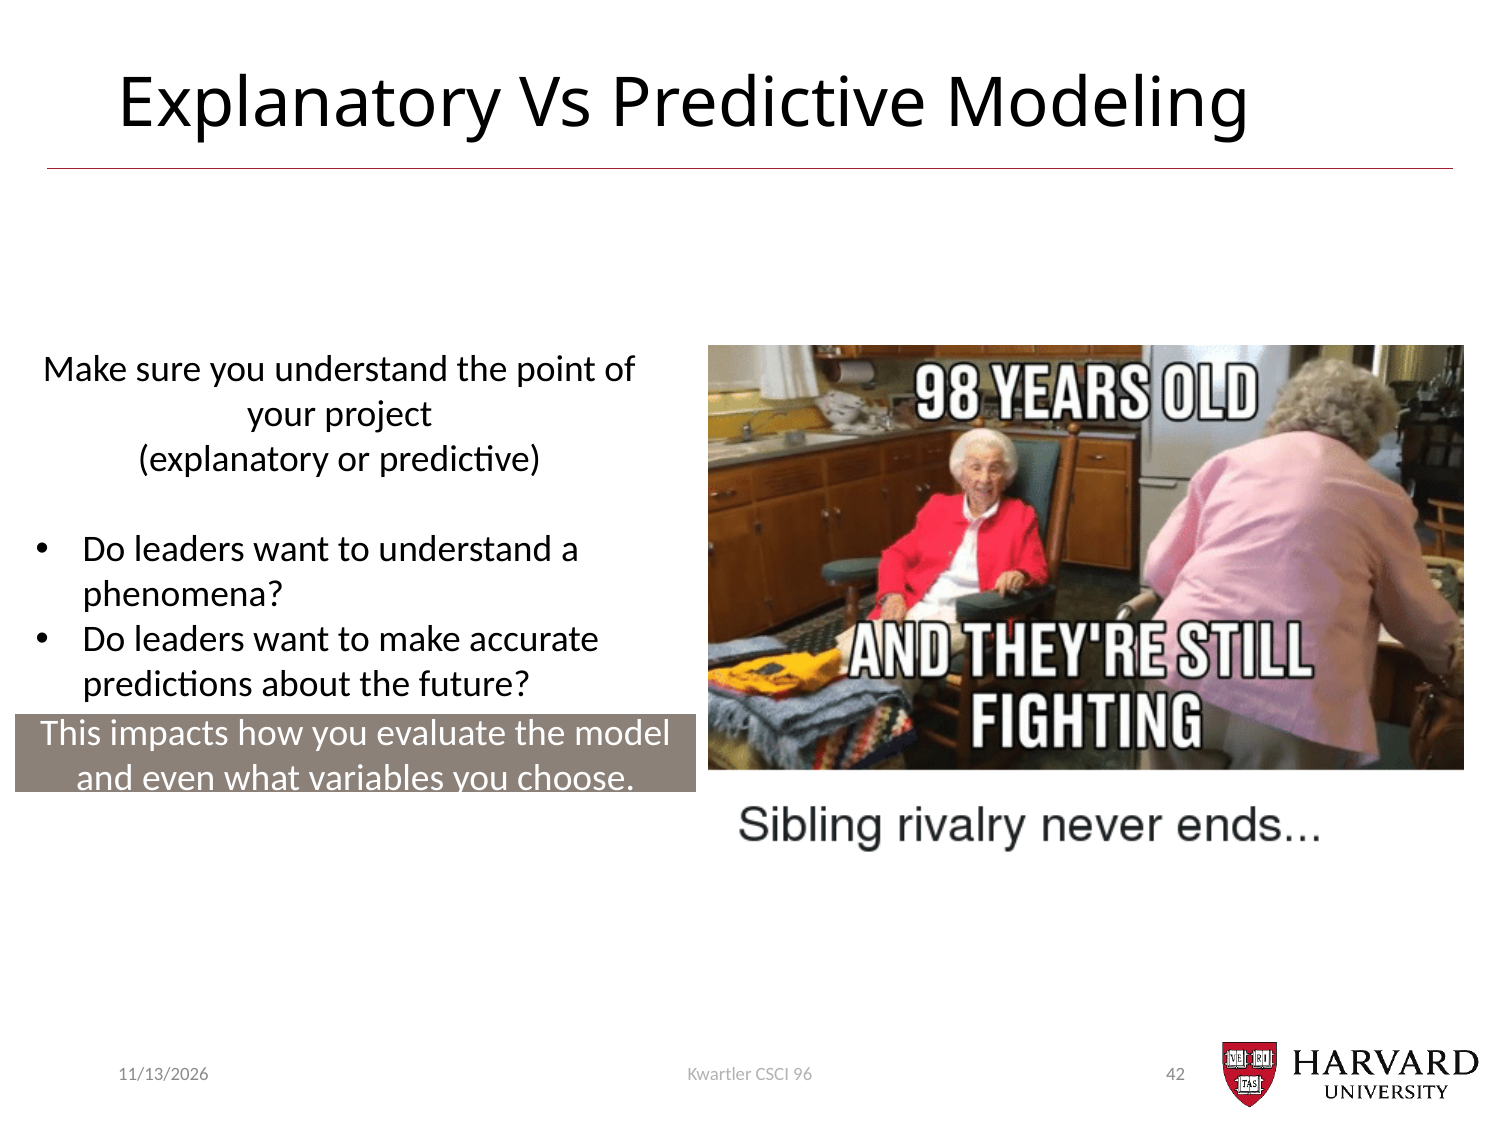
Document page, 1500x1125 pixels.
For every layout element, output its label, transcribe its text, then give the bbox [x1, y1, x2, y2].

footer Kwartler CSCI 96 [496, 1042, 1004, 1103]
picture [708, 345, 1464, 870]
slide_number 42 [1059, 1042, 1200, 1103]
text_box Make sure you understand the point of your project (explanatory or predictive) Do leaders want to understand a phenomena? Do leaders want to make accurate predictions about the future? [20, 337, 659, 712]
title Explanatory Vs Predictive Modeling [103, 59, 1397, 157]
text_box This impacts how you evaluate the model and even what variables you choose. [15, 714, 696, 792]
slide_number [103, 1042, 441, 1103]
picture [1200, 1024, 1500, 1125]
